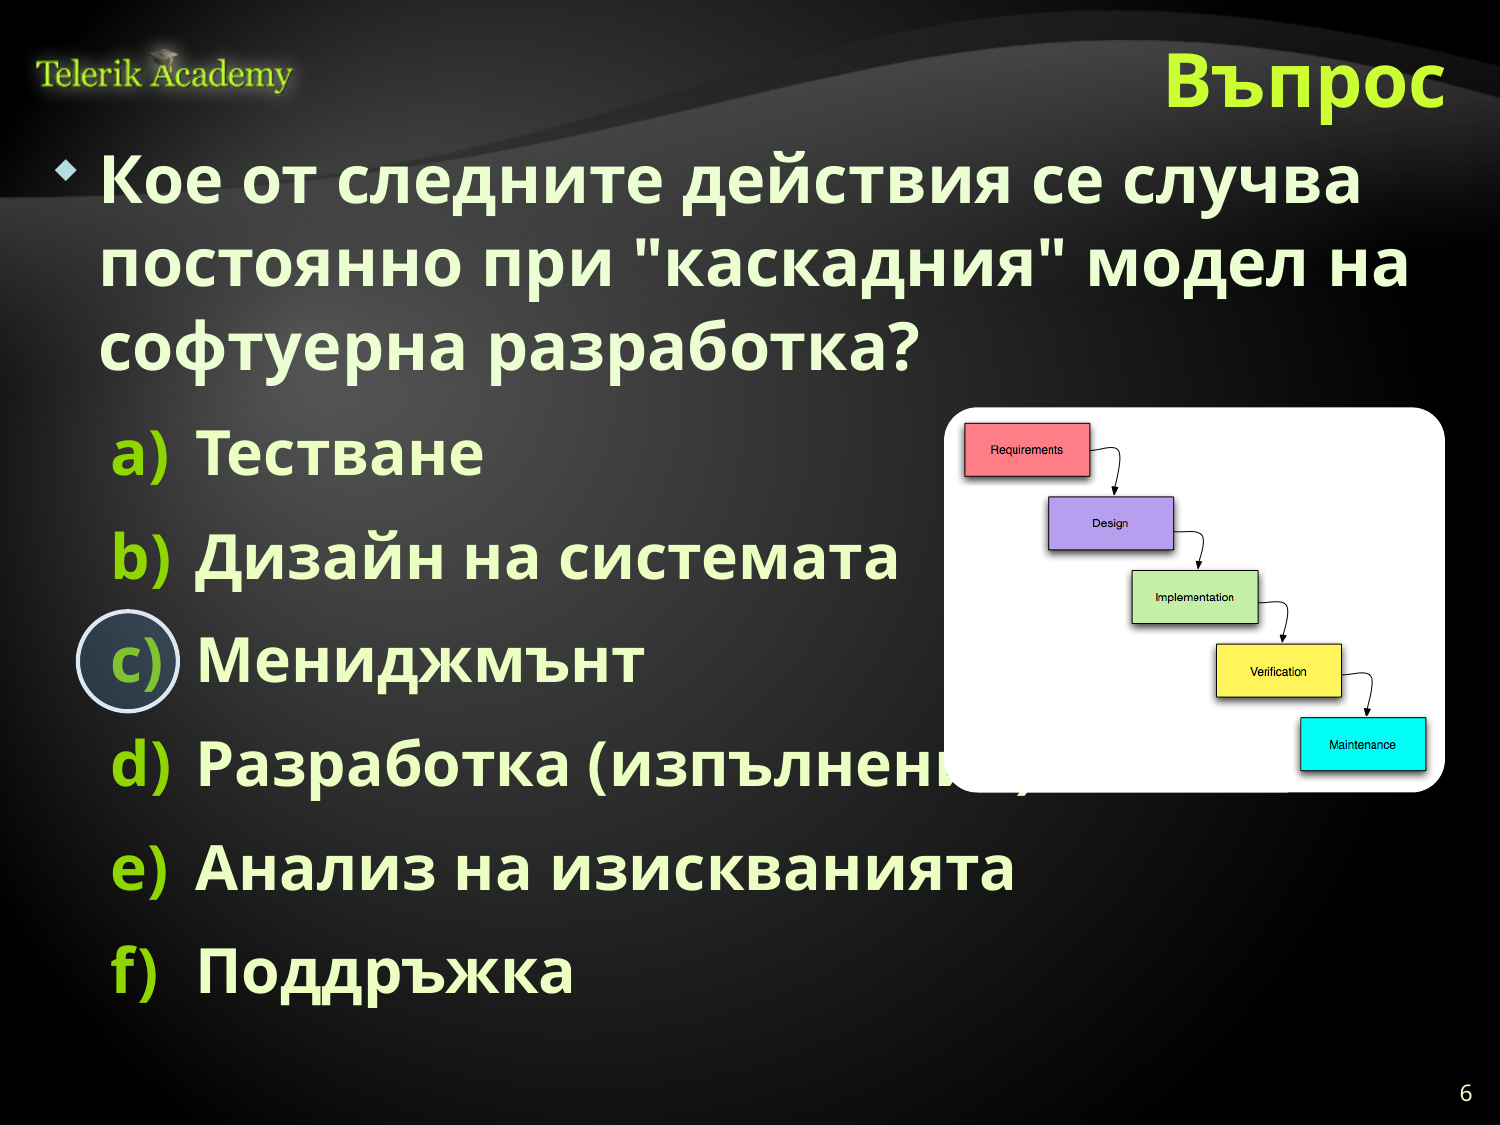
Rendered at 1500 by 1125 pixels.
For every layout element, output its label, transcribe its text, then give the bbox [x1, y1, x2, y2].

picture [0, 0, 1500, 1125]
list Кое от следните действия се случва постоянно при "каскадния" модел на софтуерна разработка? Тестване Дизайн на системата Мениджмънт Разработка (изпълнение) Анализ на изискванията Поддръжка [37, 125, 1463, 1075]
title Въпрос [300, 12, 1463, 125]
text_box [75, 609, 180, 714]
slide_number 6 [1412, 1074, 1488, 1113]
